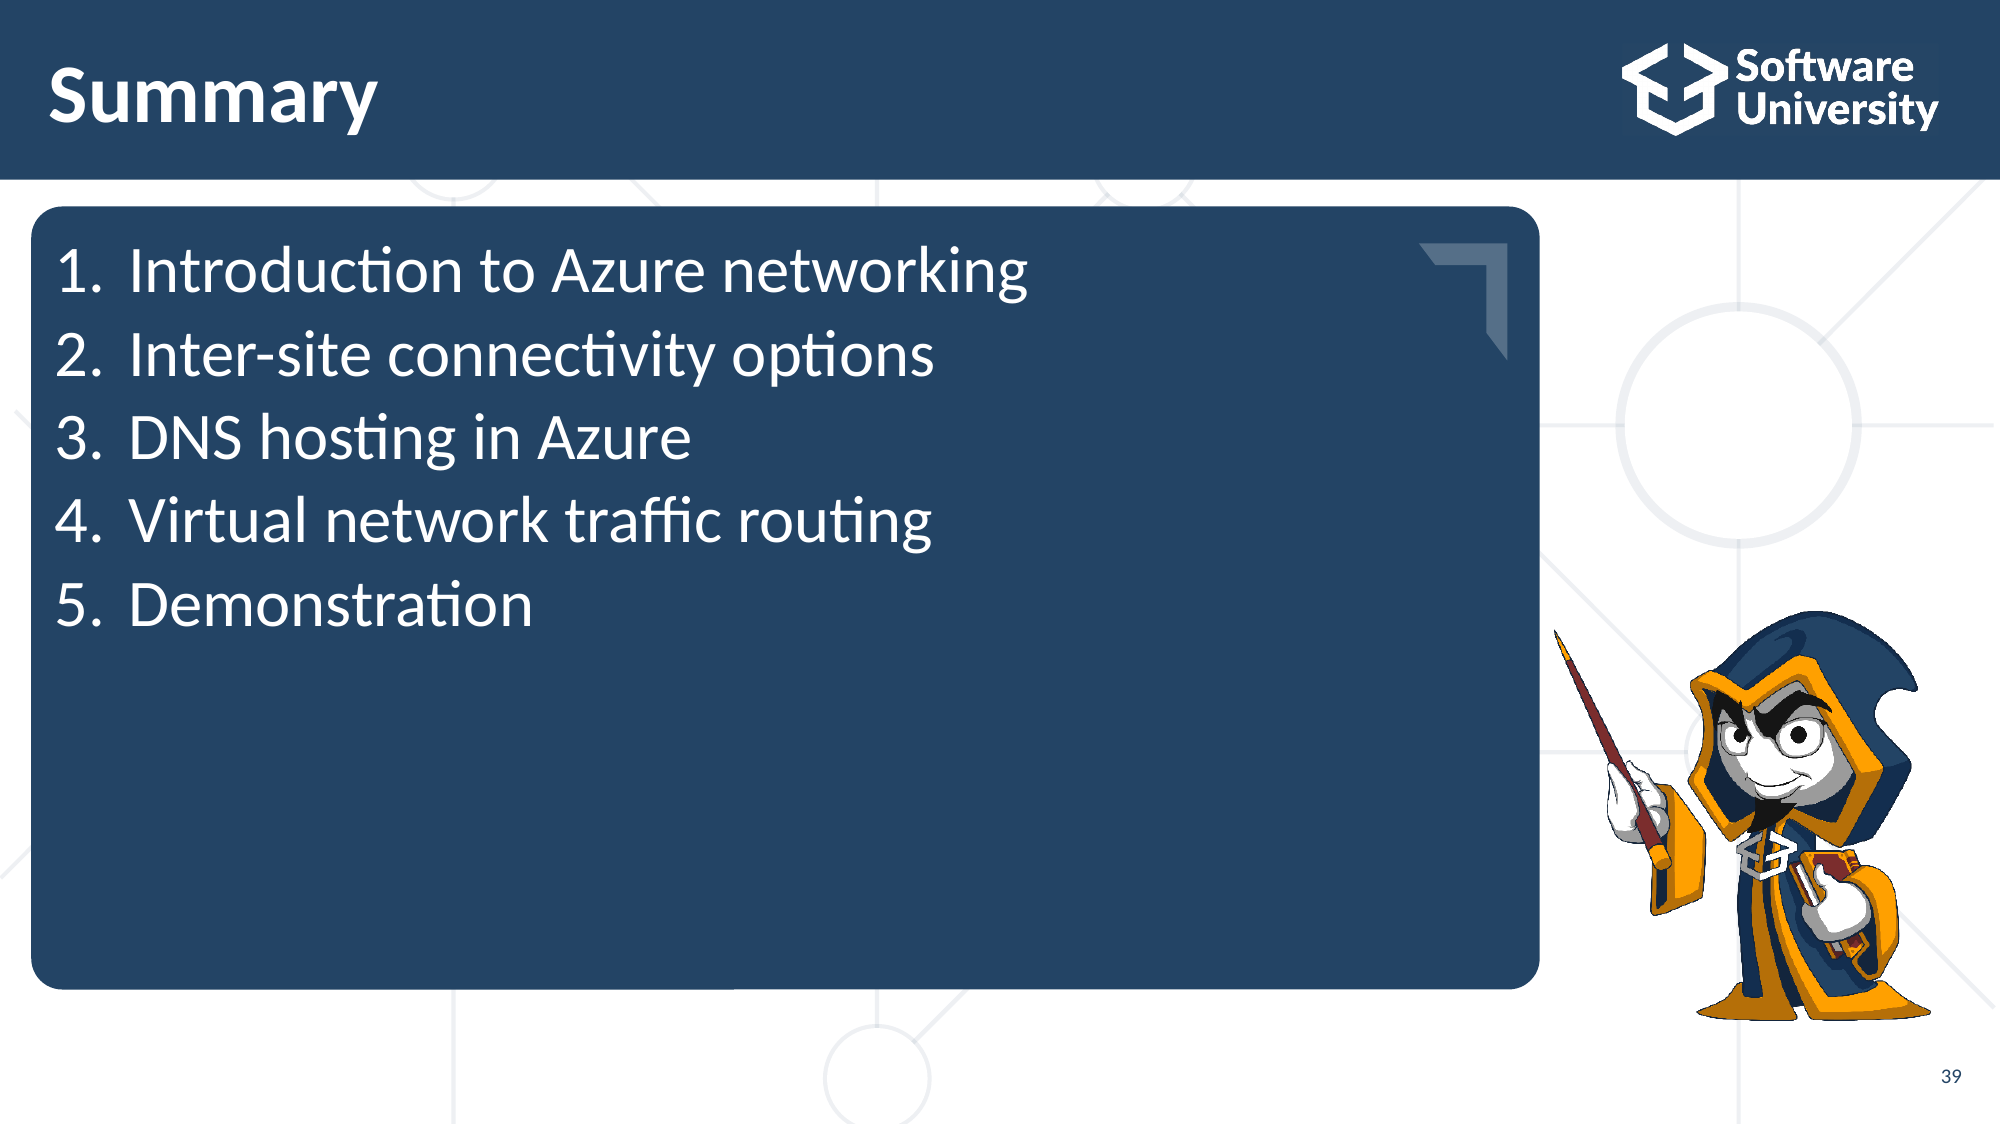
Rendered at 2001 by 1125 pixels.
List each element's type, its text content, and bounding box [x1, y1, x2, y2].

picture [1539, 573, 1968, 1038]
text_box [30, 206, 1540, 990]
title Summary [31, 16, 1591, 162]
list … … … [142, 999, 1387, 1055]
slide_number 39 [1897, 1049, 1968, 1101]
picture [1622, 43, 1939, 136]
